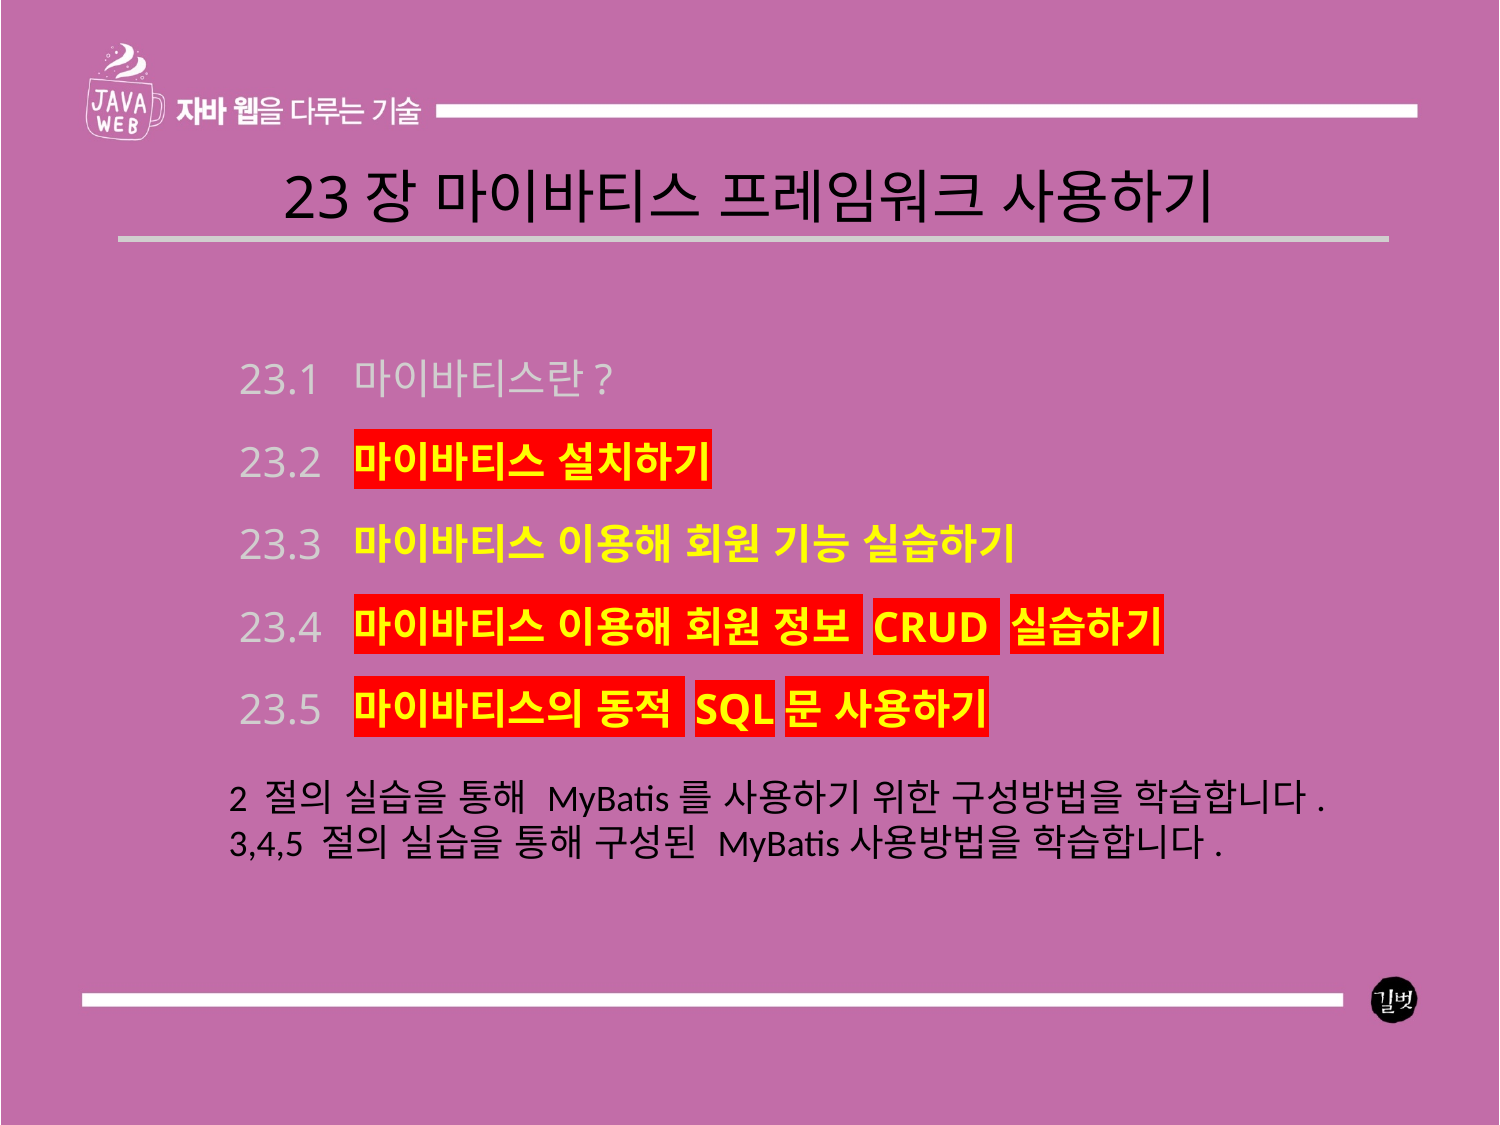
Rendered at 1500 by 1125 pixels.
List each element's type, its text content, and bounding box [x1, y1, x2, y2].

picture [1, 0, 1499, 106]
picture [1, 238, 1499, 1125]
text_box 23장 마이바티스 프레임워크 사용하기 [0, 106, 1500, 238]
text_box 23.1 마이바티스란? 23.2 마이바티스 설치하기 23.3 마이바티스 이용해 회원 기능 실습하기 23.4 마이바티스 이용해 회원 정보 CRUD 실습하기 23.5 마이바티스의 동적 SQL문 사용하기 [224, 313, 1275, 741]
text_box 2 절의 실습을 통해 MyBatis를 사용하기 위한 구성방법을 학습합니다. 3,4,5 절의 실습을 통해 구성된 MyBatis사용방법을 학습합니다. [213, 766, 1341, 871]
